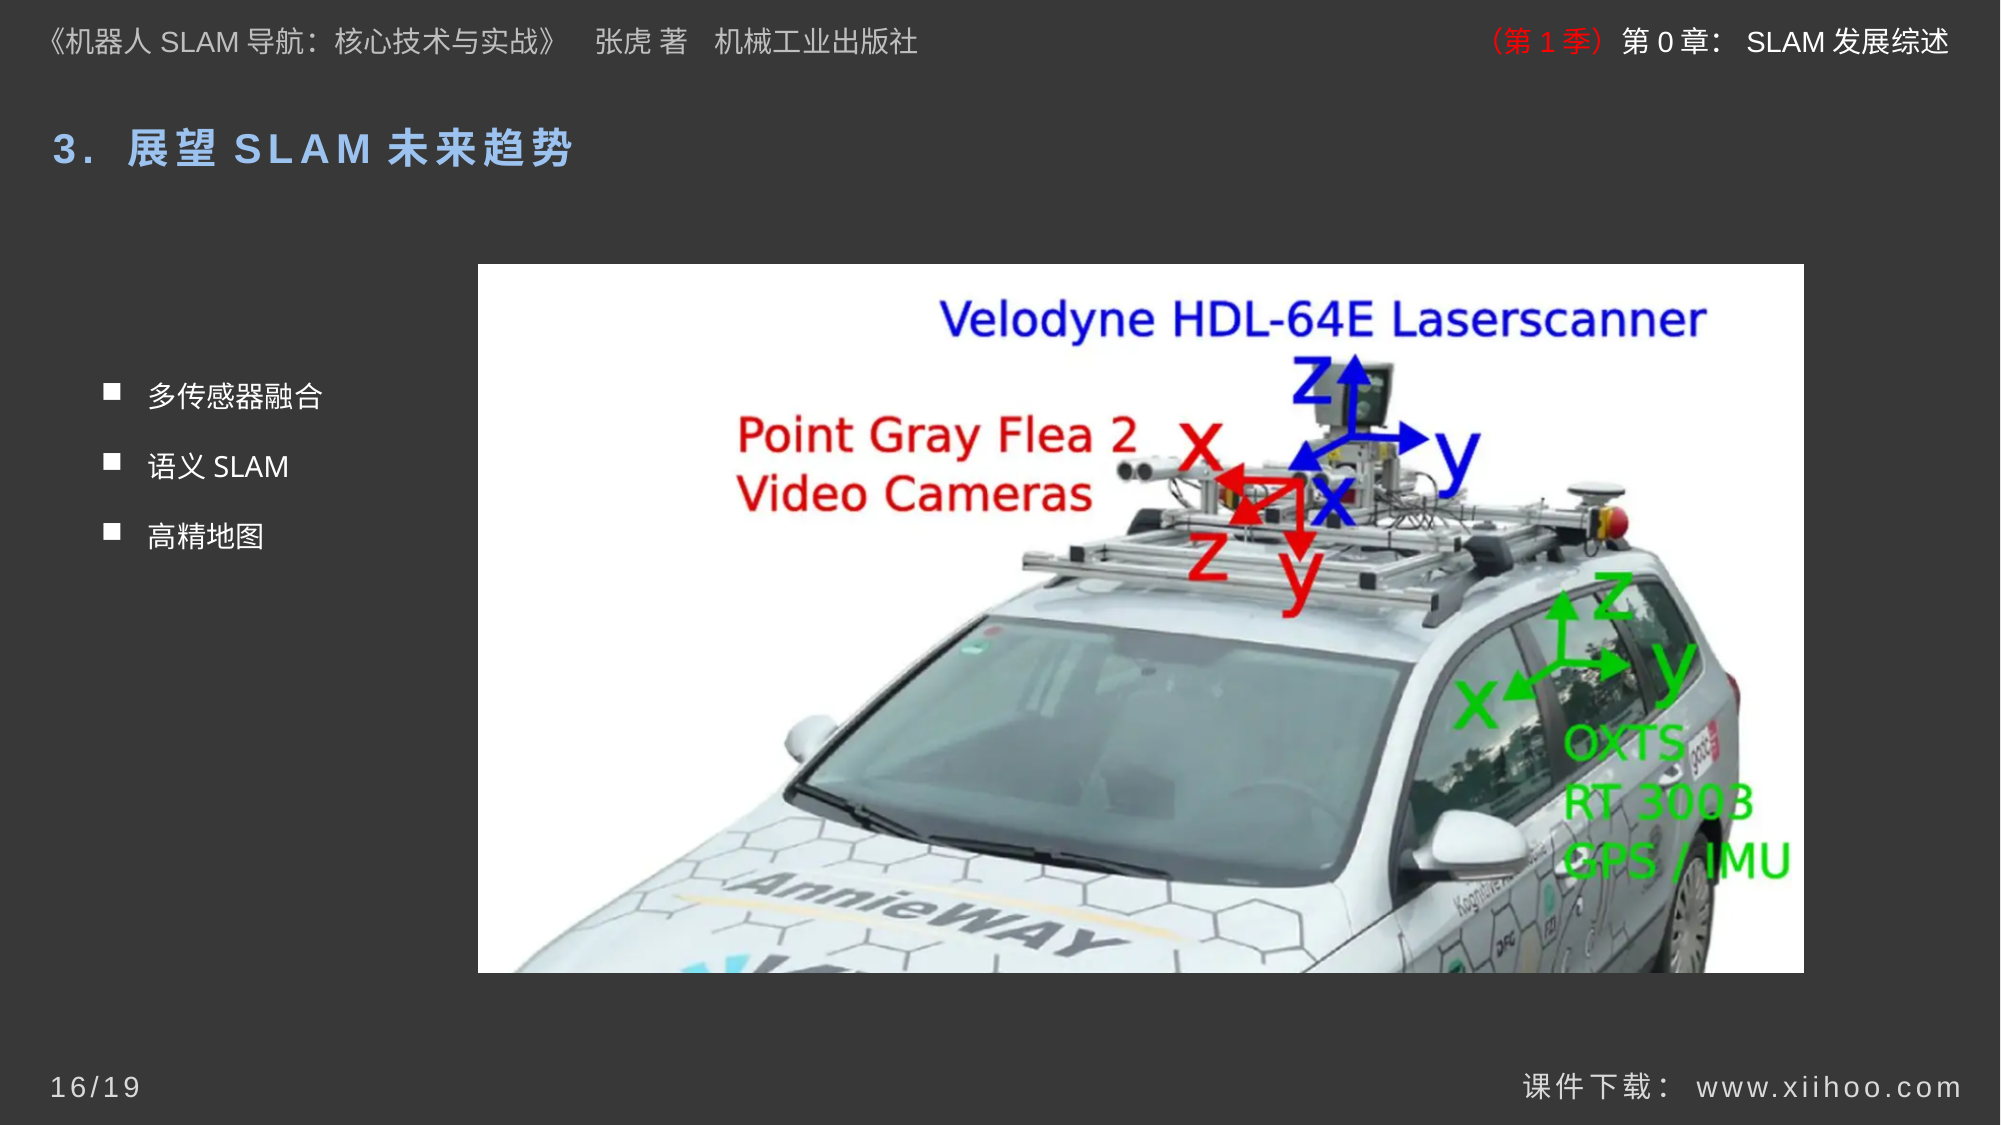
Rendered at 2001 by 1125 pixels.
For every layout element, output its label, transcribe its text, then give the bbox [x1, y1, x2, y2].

text_box （第1季）第0章：SLAM发展综述 [1075, 16, 1965, 66]
text_box 16/19 [34, 1060, 187, 1111]
picture [0, 0, 2001, 1125]
text_box 《机器人SLAM导航：核心技术与实战》 张虎 著 机械工业出版社 [16, 16, 940, 66]
text_box 多传感器融合 语义SLAM 高精地图 [86, 335, 478, 561]
text_box 课件下载：www.xiihoo.com [1493, 1057, 1991, 1114]
text_box 3. 展望SLAM未来趋势 [38, 98, 620, 180]
